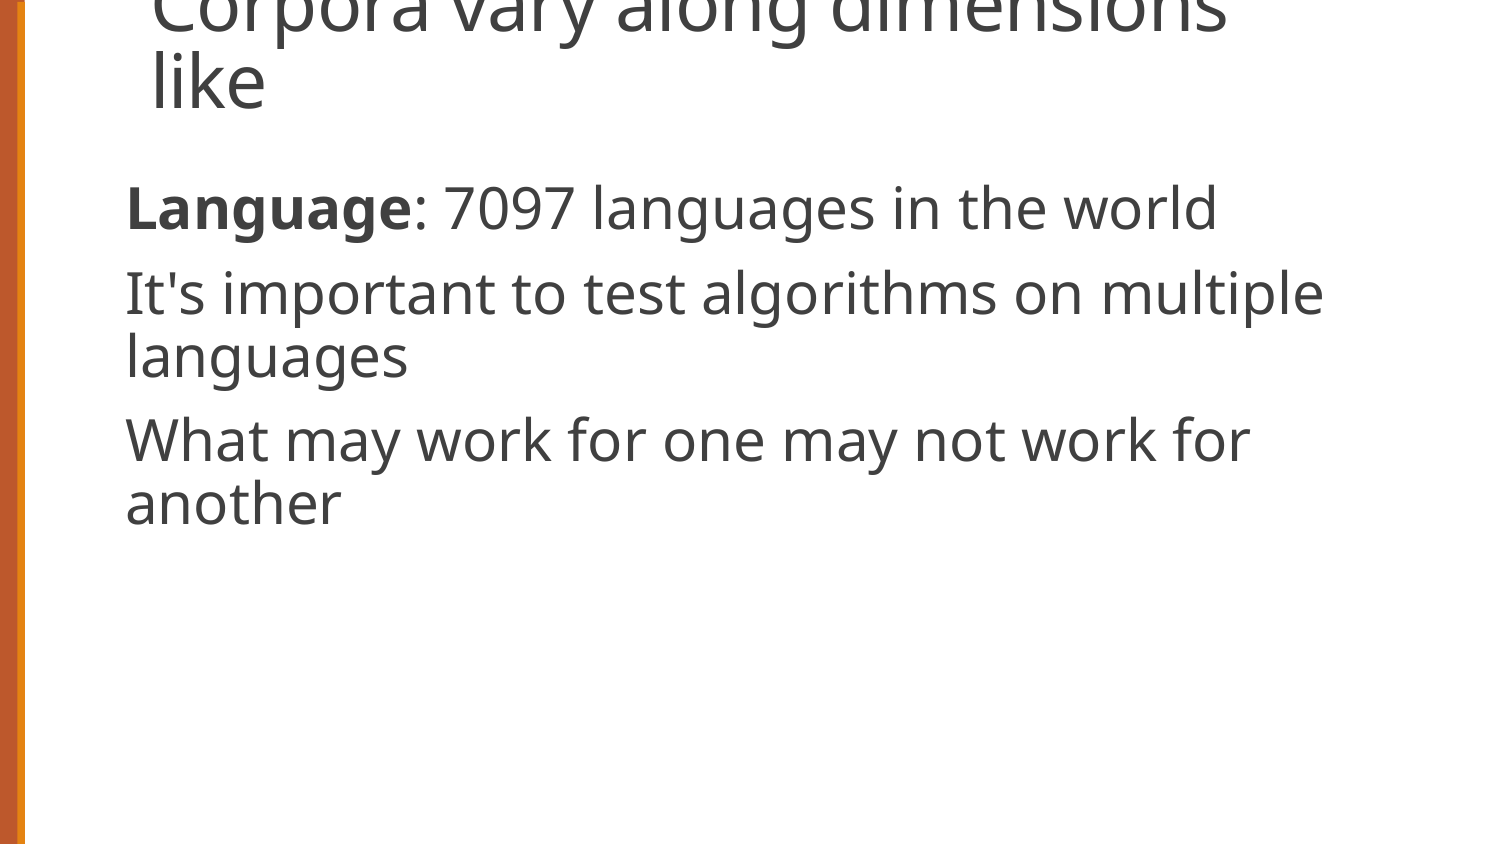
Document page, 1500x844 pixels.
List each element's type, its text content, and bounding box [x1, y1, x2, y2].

title Corpora vary along dimensions like [135, 19, 1373, 132]
list Language: 7097 languages in the world It's important to test algorithms on multiple languages What may work for one may not work for another [125, 171, 1363, 785]
